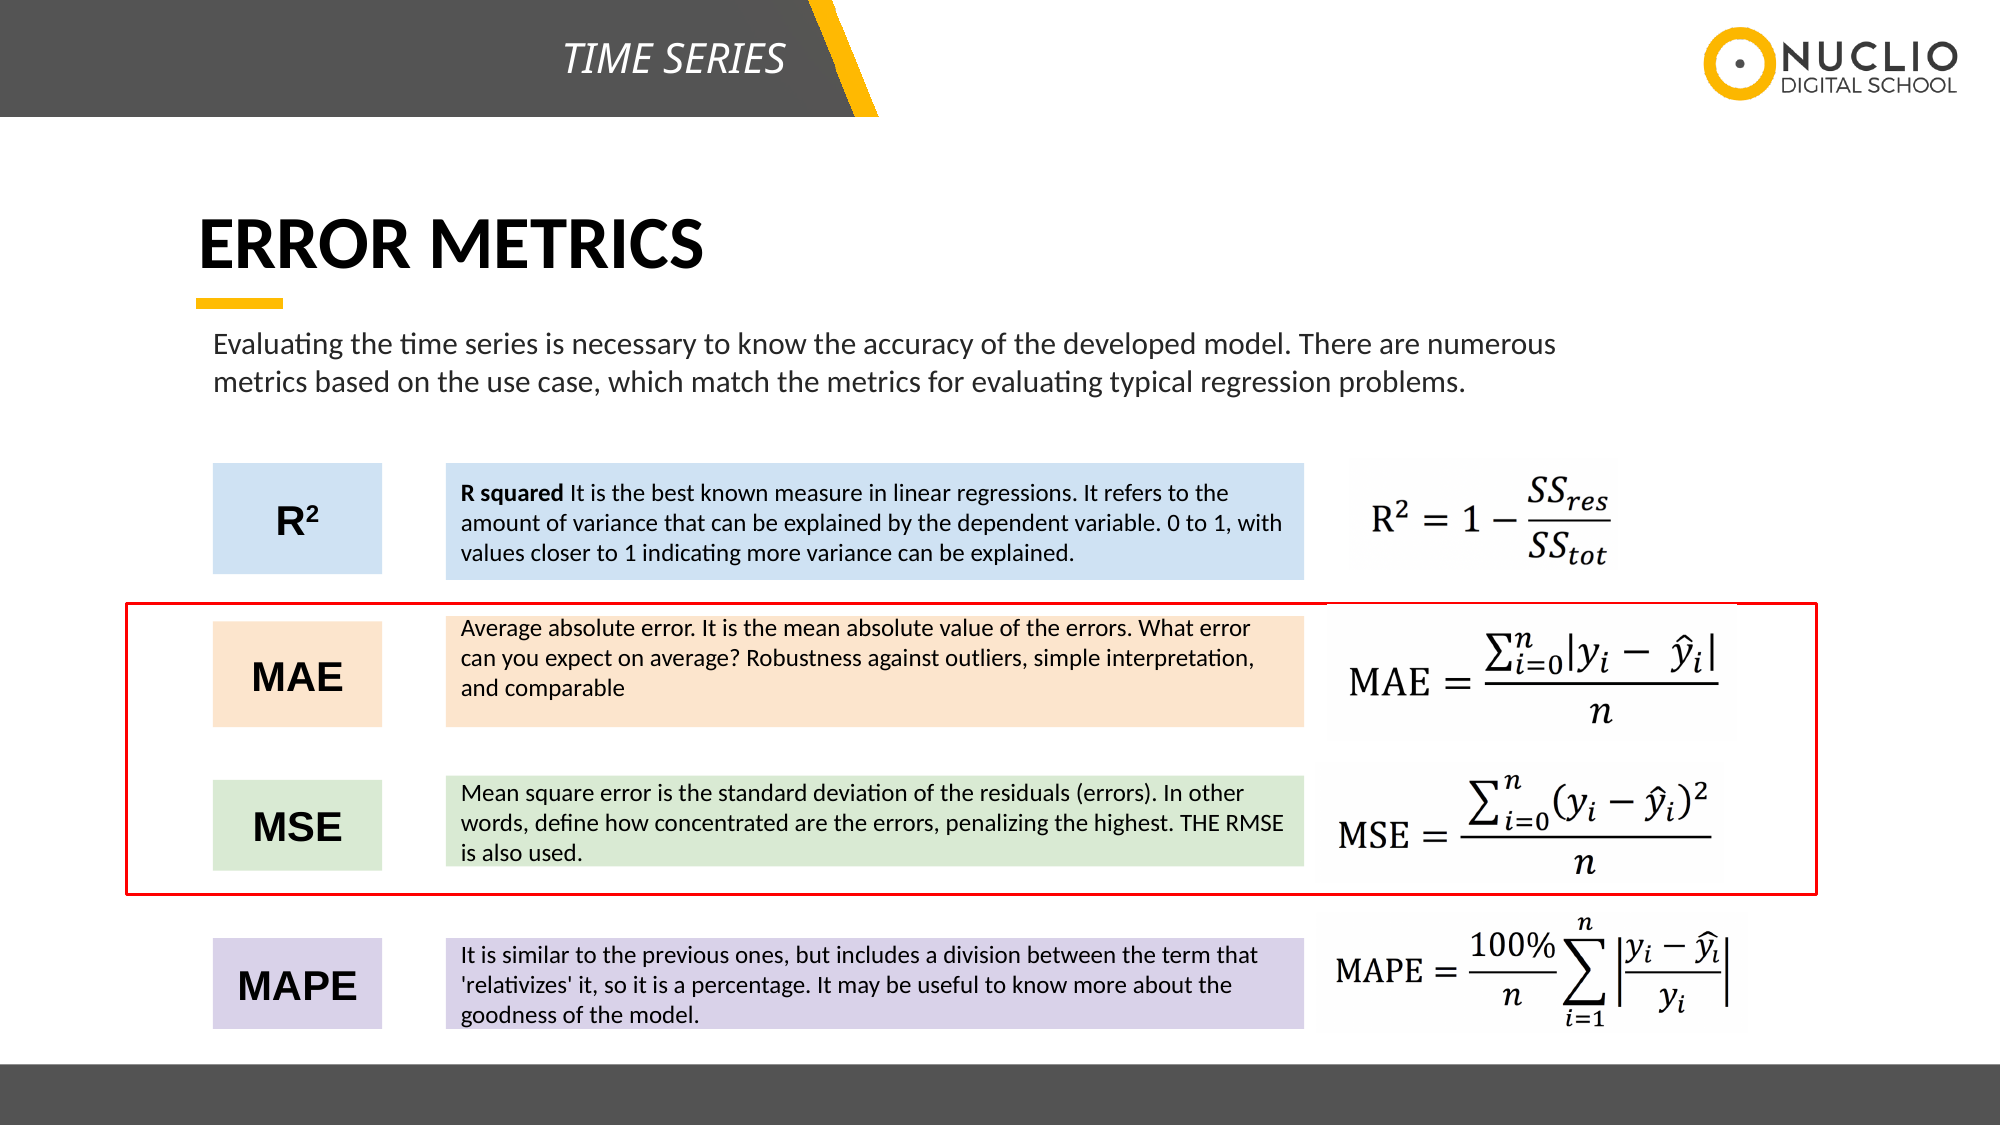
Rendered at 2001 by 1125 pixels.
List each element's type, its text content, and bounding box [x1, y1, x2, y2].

text_box [126, 603, 1817, 895]
text_box R squared It is the best known measure in linear regressions. It refers to the amount of variance that can be explained by the dependent variable. 0 to 1, with values closer to 1 indicating more variance can be explained. [445, 472, 1305, 580]
picture [1315, 912, 1749, 1033]
text_box [197, 299, 282, 309]
text_box Mean square error is the standard deviation of the residuals (errors). In other words, define how concentrated are the errors, penalizing the highest. THE RMSE is also used. [445, 775, 1305, 867]
text_box MSE [212, 779, 383, 871]
picture [1348, 458, 1619, 570]
text_box MAPE [212, 938, 383, 1029]
text_box MAE [212, 621, 383, 728]
text_box Average absolute error. It is the mean absolute value of the errors. What error can you expect on average? Robustness against outliers, simple interpretation, and comparable [445, 616, 1305, 728]
picture [1699, 24, 1963, 104]
picture [0, 0, 905, 120]
text_box [0, 1064, 2000, 1125]
text_box It is similar to the previous ones, but includes a division between the term that 'relativizes' it, so it is a percentage. It may be useful to know more about the goodness of the model. [445, 938, 1305, 1029]
picture [1327, 603, 1737, 741]
text_box Evaluating the time series is necessary to know the accuracy of the developed model. There are numerous metrics based on the use case, which match the metrics for evaluating typical regression problems. [198, 308, 1610, 472]
picture [1315, 762, 1724, 883]
text_box ERROR METRICS [198, 193, 1971, 374]
text_box R2 [212, 463, 383, 575]
